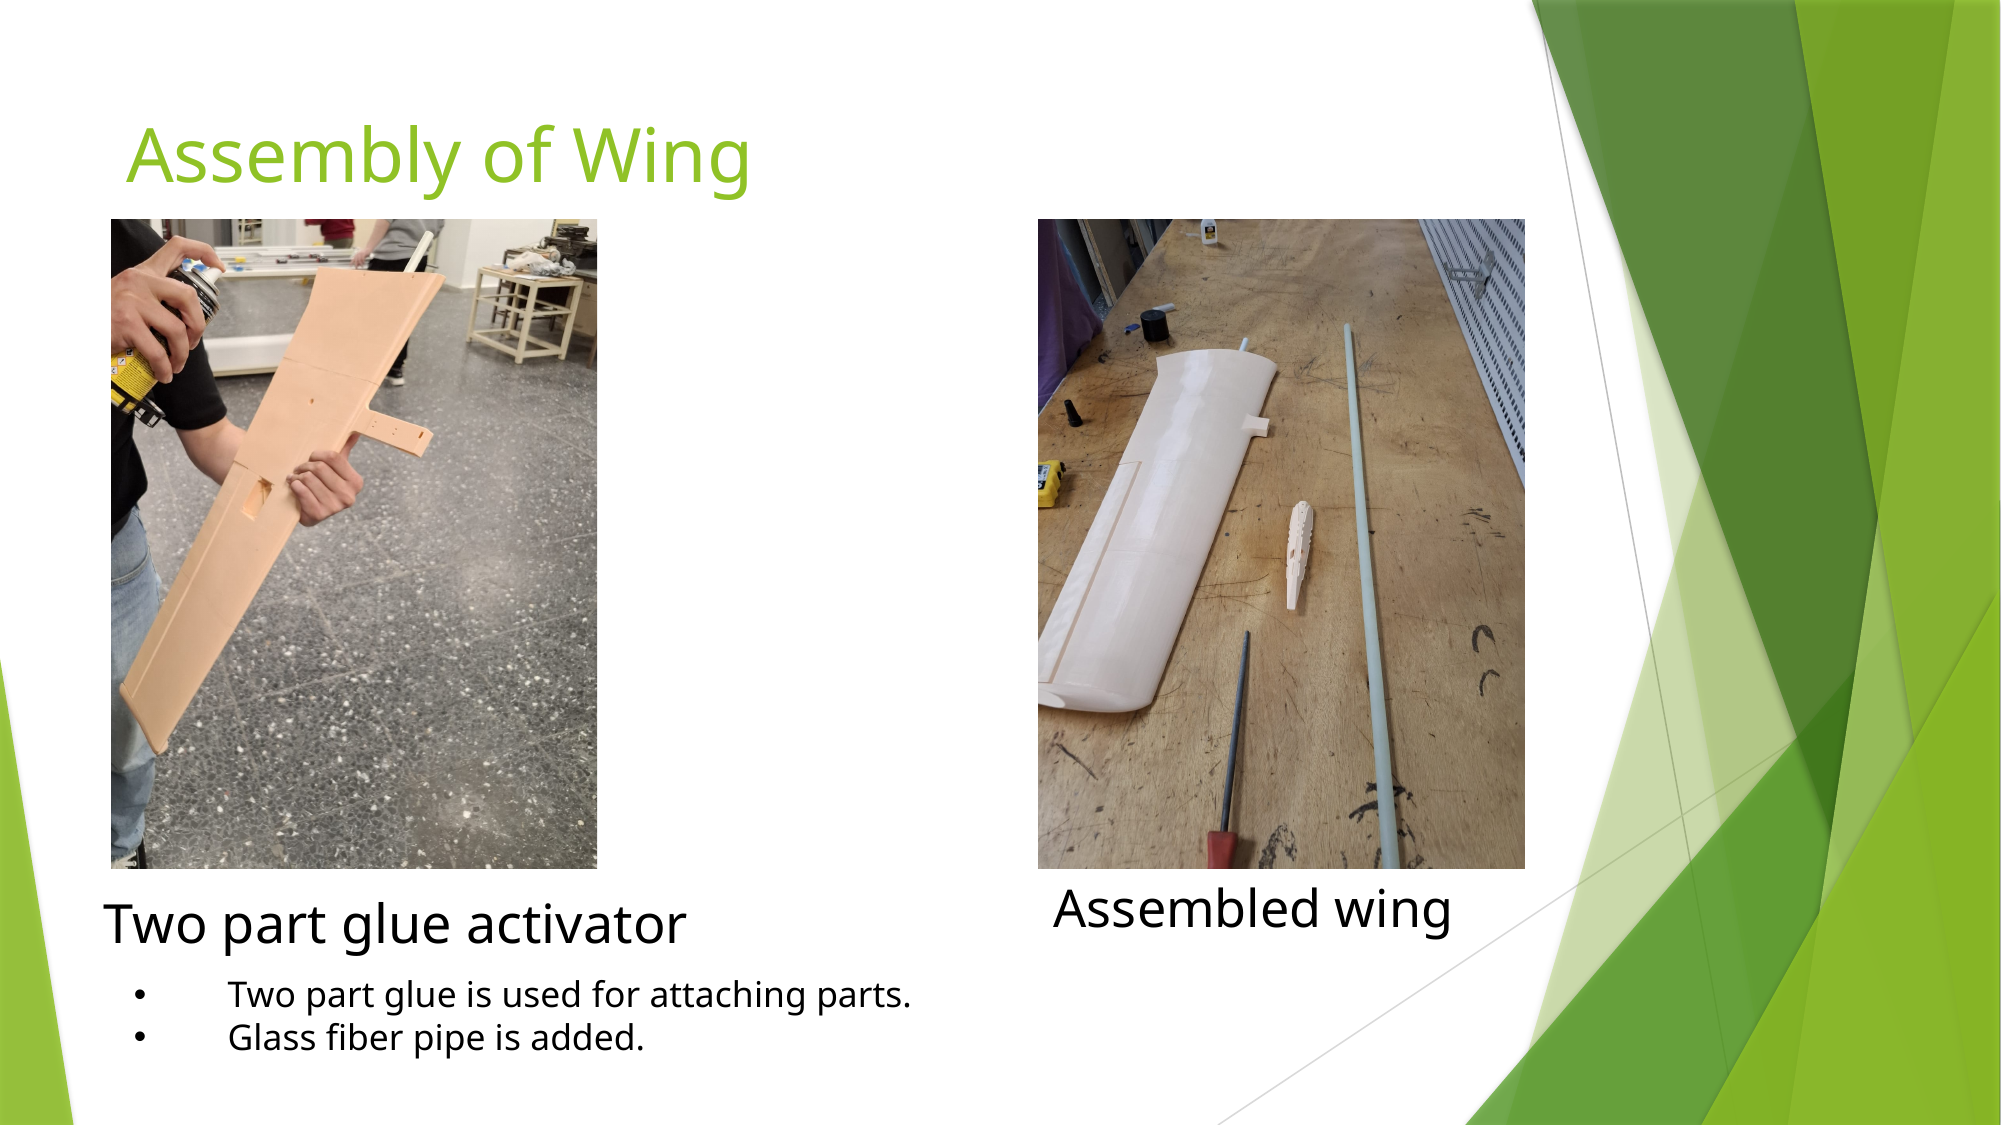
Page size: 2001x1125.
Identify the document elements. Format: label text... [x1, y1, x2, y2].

title Assembly of Wing [111, 99, 1522, 220]
picture [1038, 219, 1526, 869]
picture [110, 219, 598, 869]
text_box Two part glue activator [88, 881, 723, 1002]
text_box Two part glue is used for attaching parts. Glass fiber pipe is added. [118, 964, 957, 1085]
text_box Assembled wing [1038, 877, 1517, 989]
